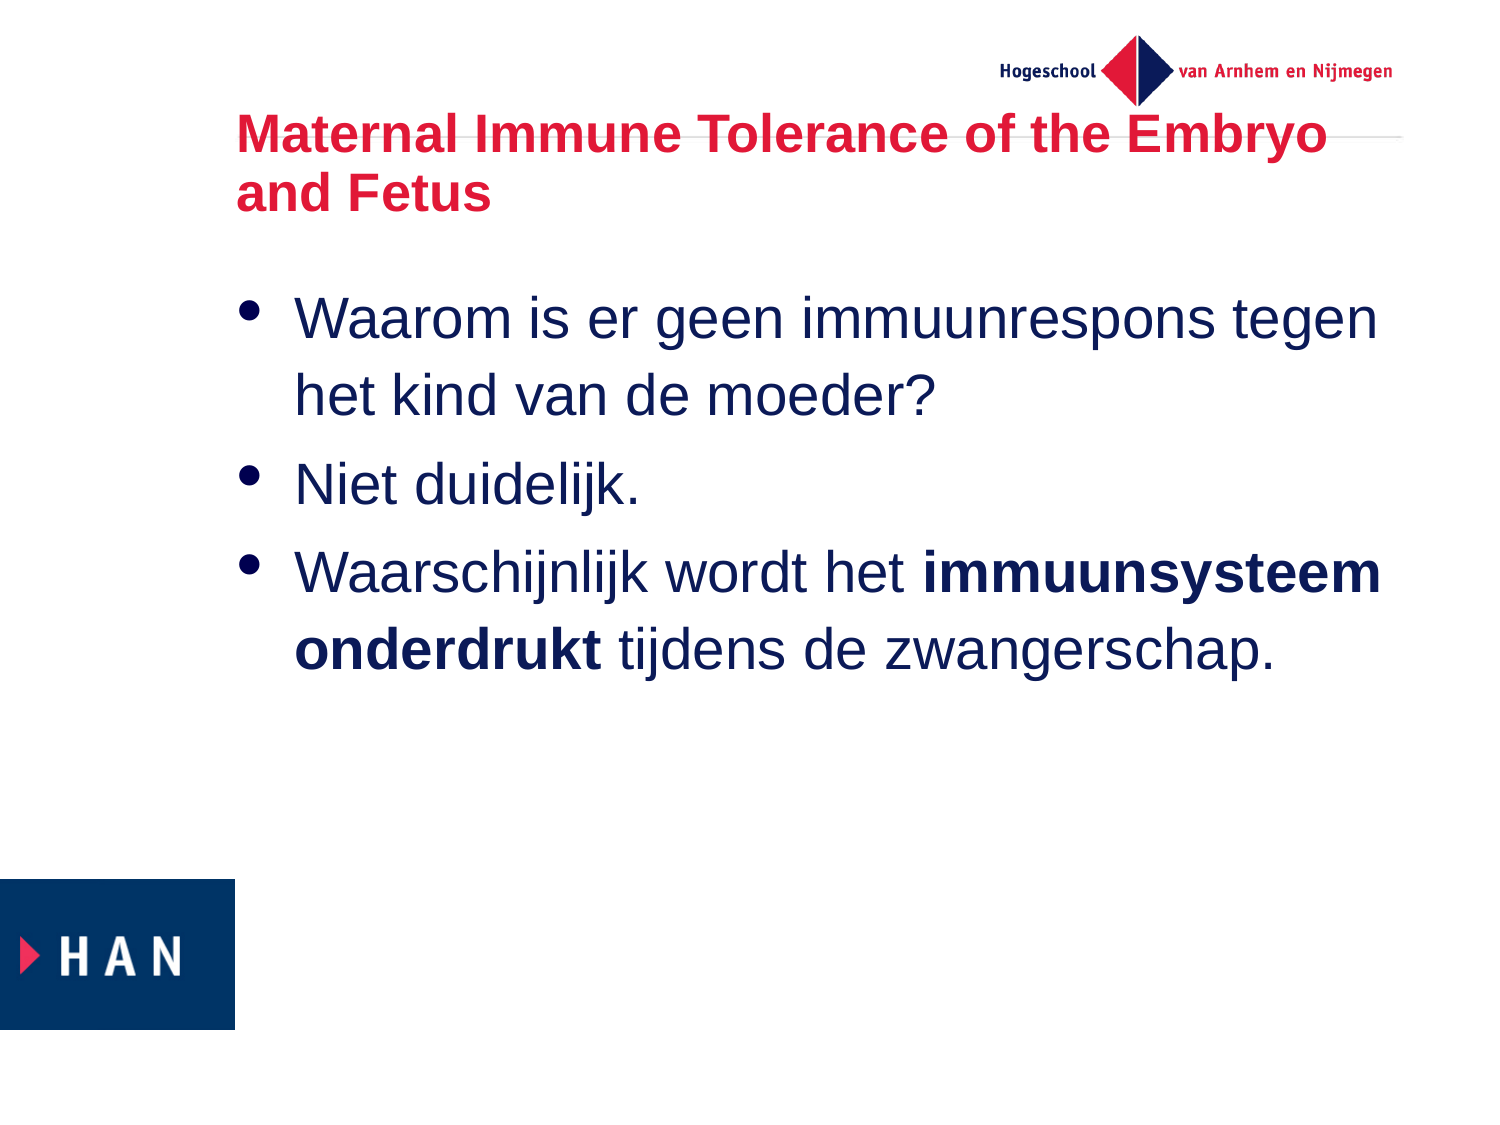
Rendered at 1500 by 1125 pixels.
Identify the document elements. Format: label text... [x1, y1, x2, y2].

list Waarom is er geen immuunrespons tegen het kind van de moeder? Niet duidelijk. Waarschijnlijk wordt het immuunsysteem onderdrukt tijdens de zwangerschap. [236, 265, 1403, 880]
picture [0, 879, 235, 1030]
picture [233, 126, 1412, 145]
title Maternal Immune Tolerance of the Embryo and Fetus [236, 147, 1406, 231]
picture [992, 29, 1406, 113]
